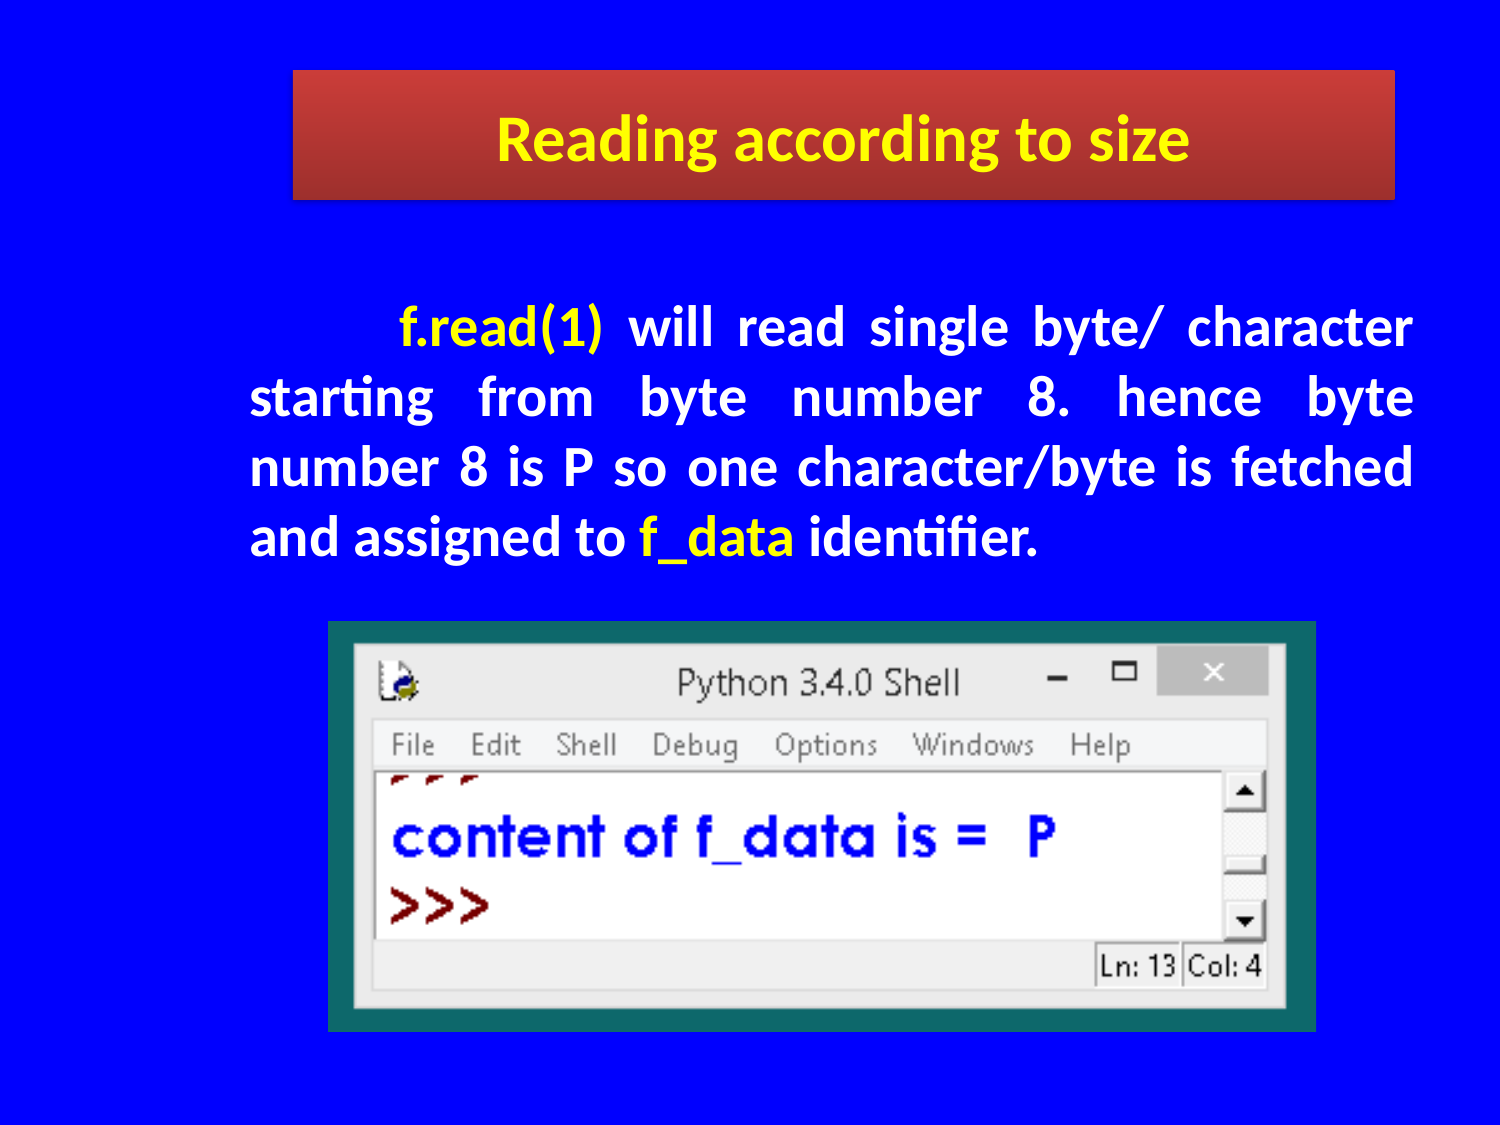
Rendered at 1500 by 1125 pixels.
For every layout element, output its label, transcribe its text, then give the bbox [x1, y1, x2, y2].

text_box Reading according to size [292, 70, 1395, 200]
text_box f.read(1) will read single byte/ character starting from byte number 8. hence byte number 8 is P so one character/byte is fetched and assigned to f_data identifier. [234, 281, 1430, 576]
picture [327, 620, 1317, 1032]
